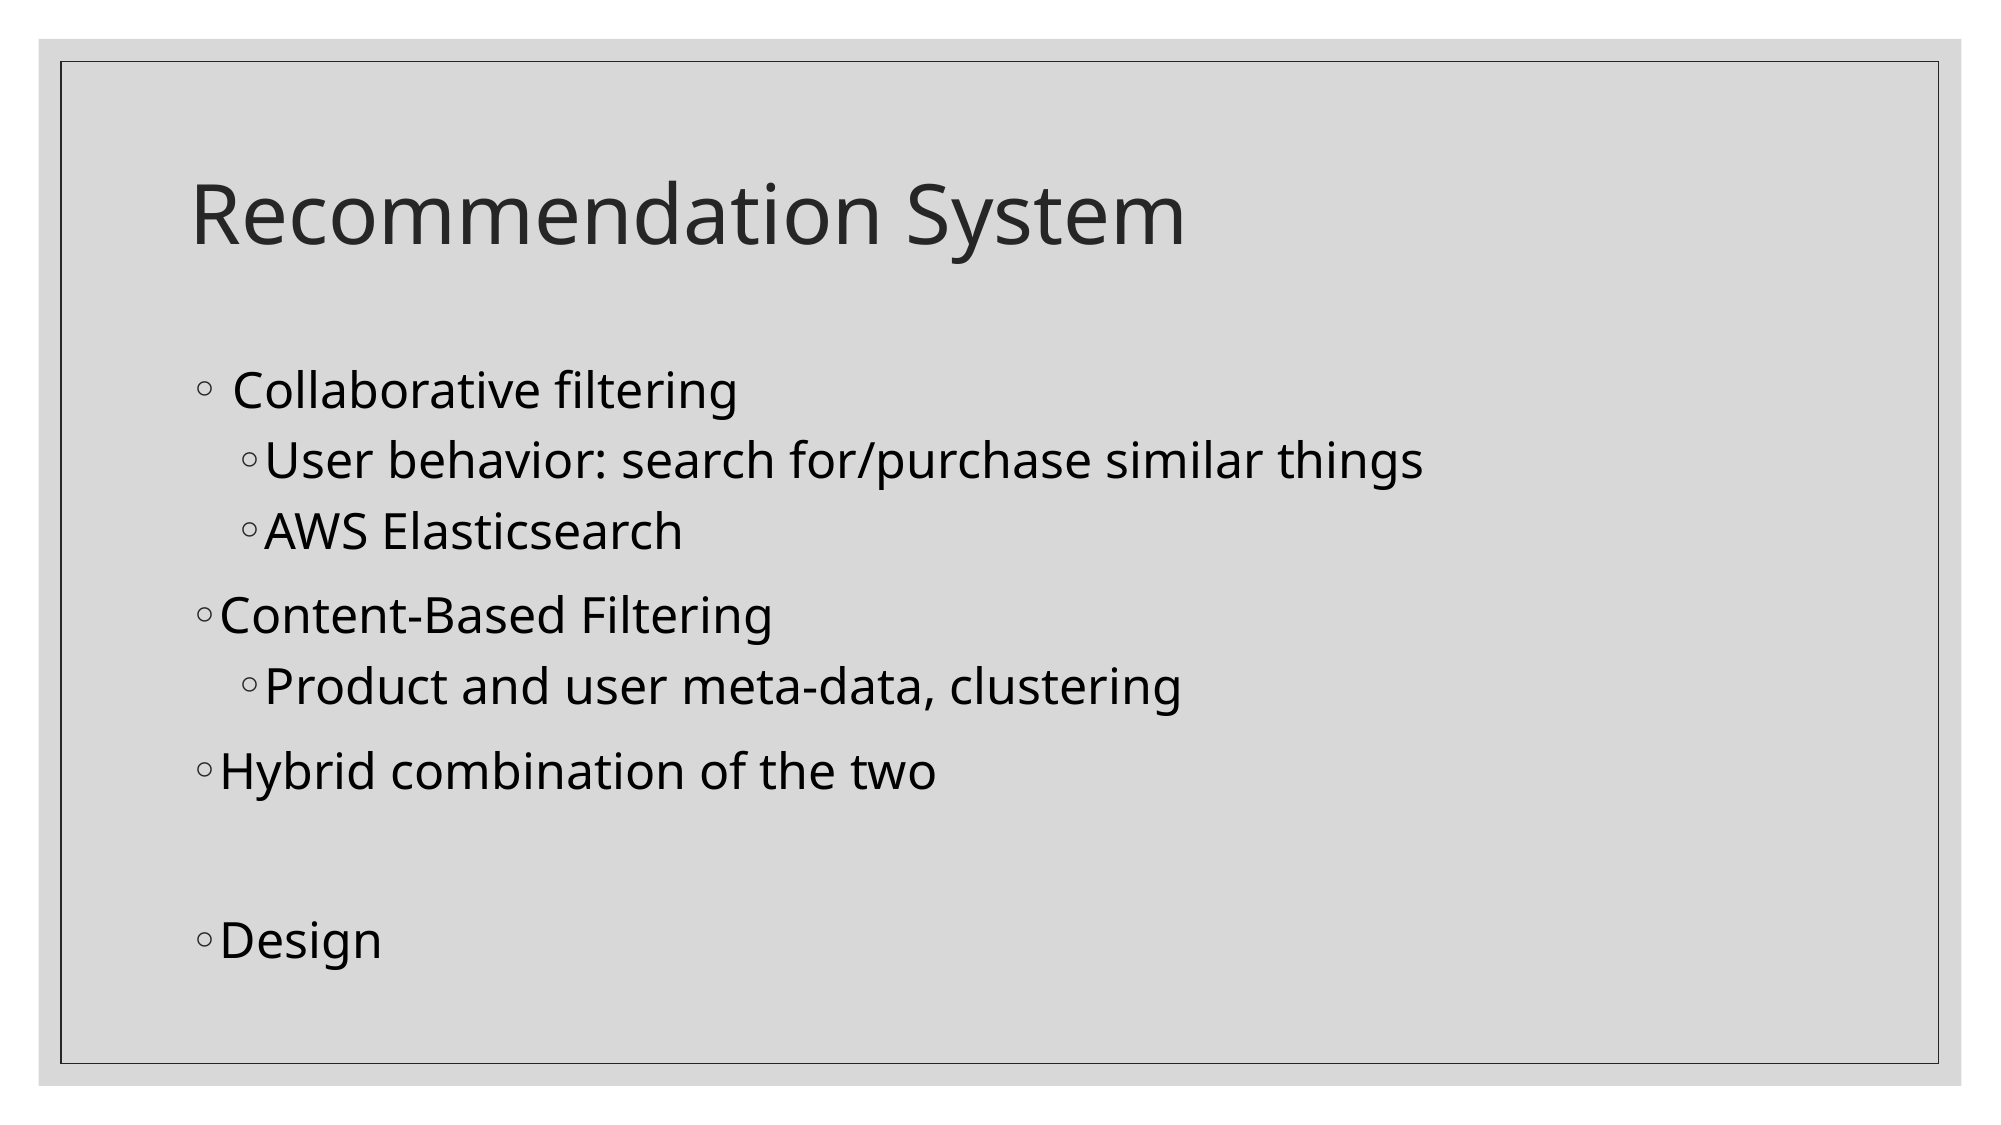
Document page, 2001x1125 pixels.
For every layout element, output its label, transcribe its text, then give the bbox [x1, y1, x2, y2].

list Collaborative filtering User behavior: search for/purchase similar things AWS Elasticsearch Content-Based Filtering Product and user meta-data, clustering Hybrid combination of the two Design [174, 345, 1825, 977]
title Recommendation System [174, 105, 1825, 331]
